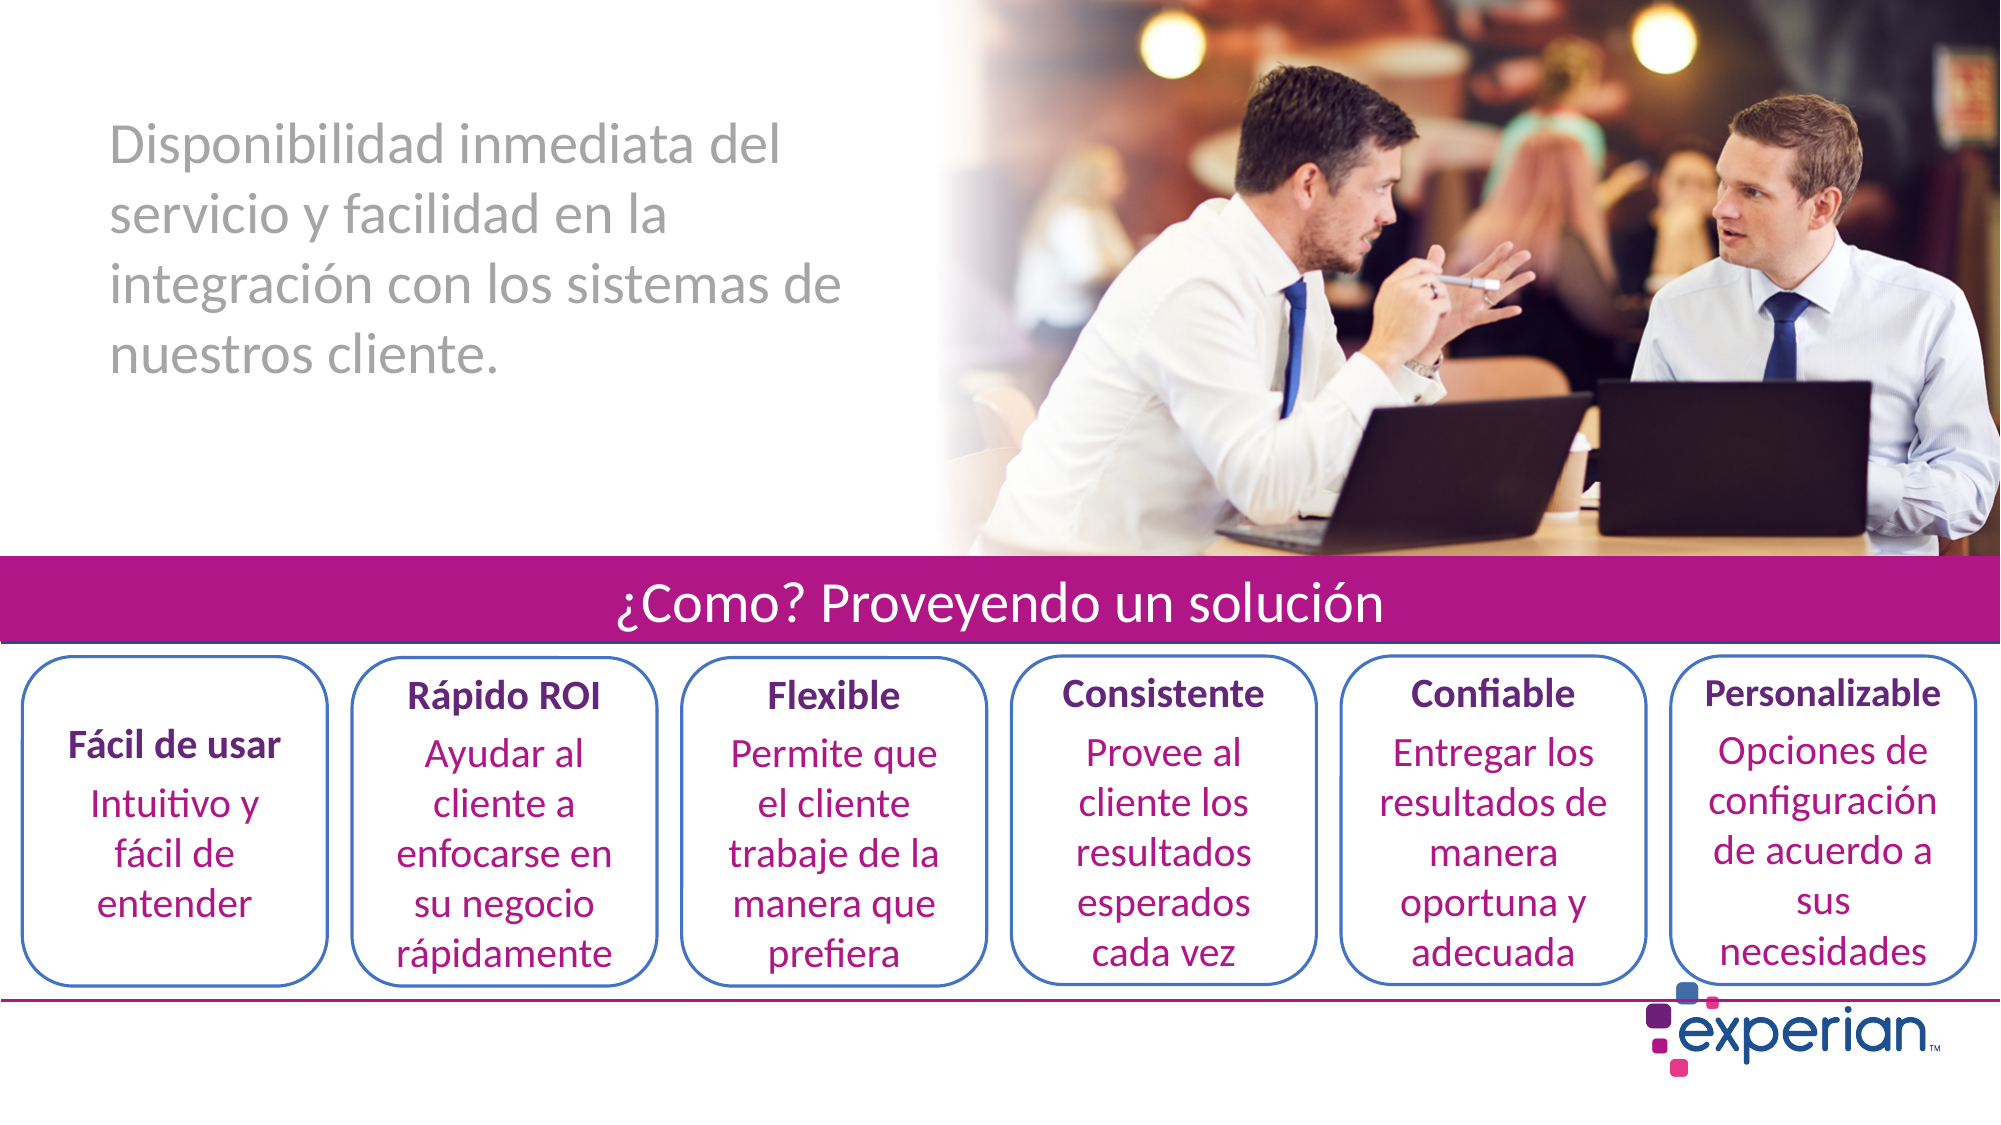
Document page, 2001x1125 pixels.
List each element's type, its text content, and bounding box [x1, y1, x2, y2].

text_box Flexible Permite que el cliente trabaje de la manera que prefiera [680, 656, 988, 988]
picture [1646, 1002, 1940, 1077]
text_box Personalizable Opciones de configuración de acuerdo a sus necesidades [1669, 654, 1977, 986]
text_box Disponibilidad inmediata del servicio y facilidad en la integración con los sistemas de nuestros cliente. [94, 27, 915, 438]
text_box ¿Como? Proveyendo un solución [0, 556, 2000, 642]
picture [934, 0, 2000, 560]
text_box Fácil de usar Intuitivo y fácil de entender [21, 655, 329, 988]
text_box Rápido ROI Ayudar al cliente a enfocarse en su negocio rápidamente [350, 656, 659, 988]
picture [1646, 982, 1940, 999]
text_box Confiable Entregar los resultados de manera oportuna y adecuada [1339, 654, 1648, 986]
text_box Consistente Provee al cliente los resultados esperados cada vez [1010, 654, 1318, 986]
